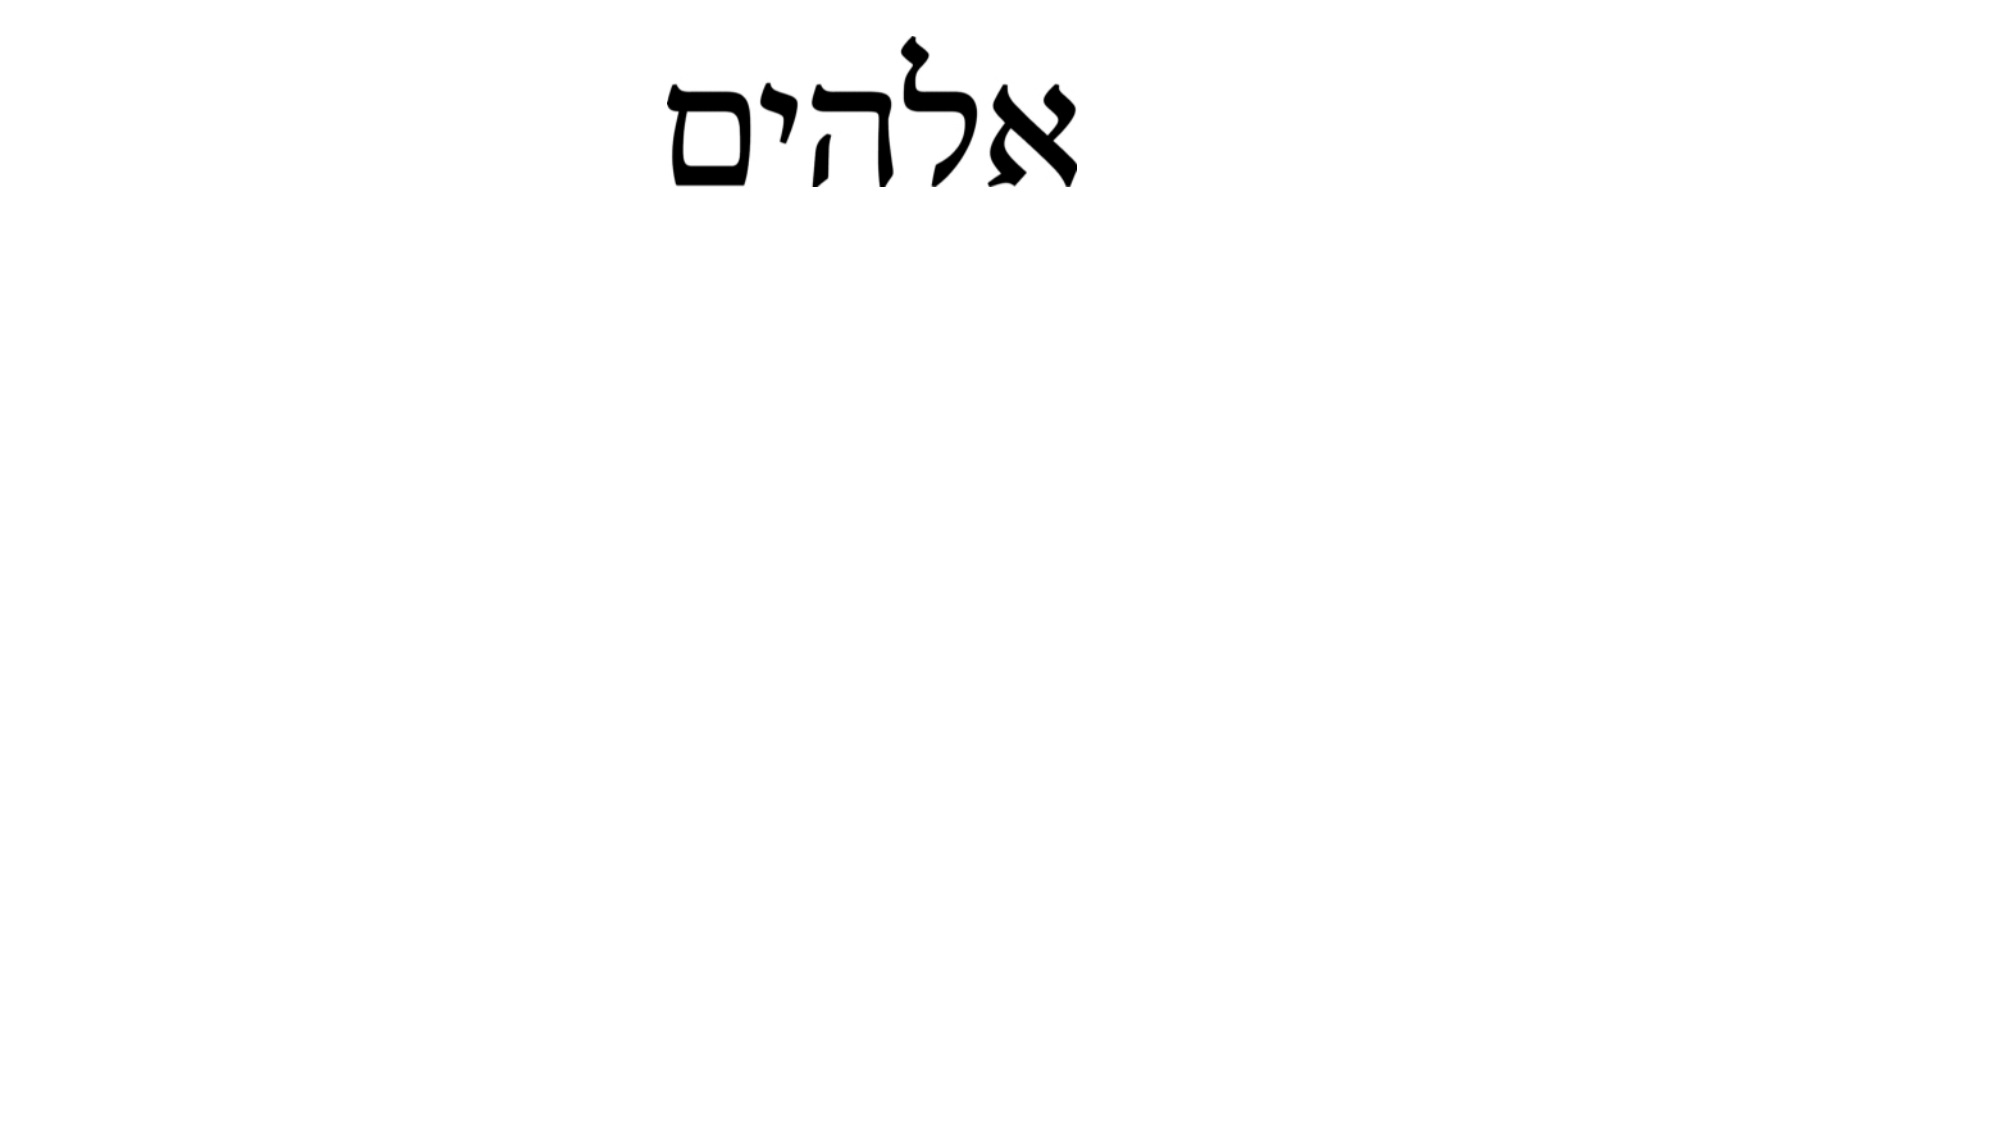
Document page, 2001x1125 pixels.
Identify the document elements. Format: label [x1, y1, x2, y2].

picture [667, 35, 1077, 188]
